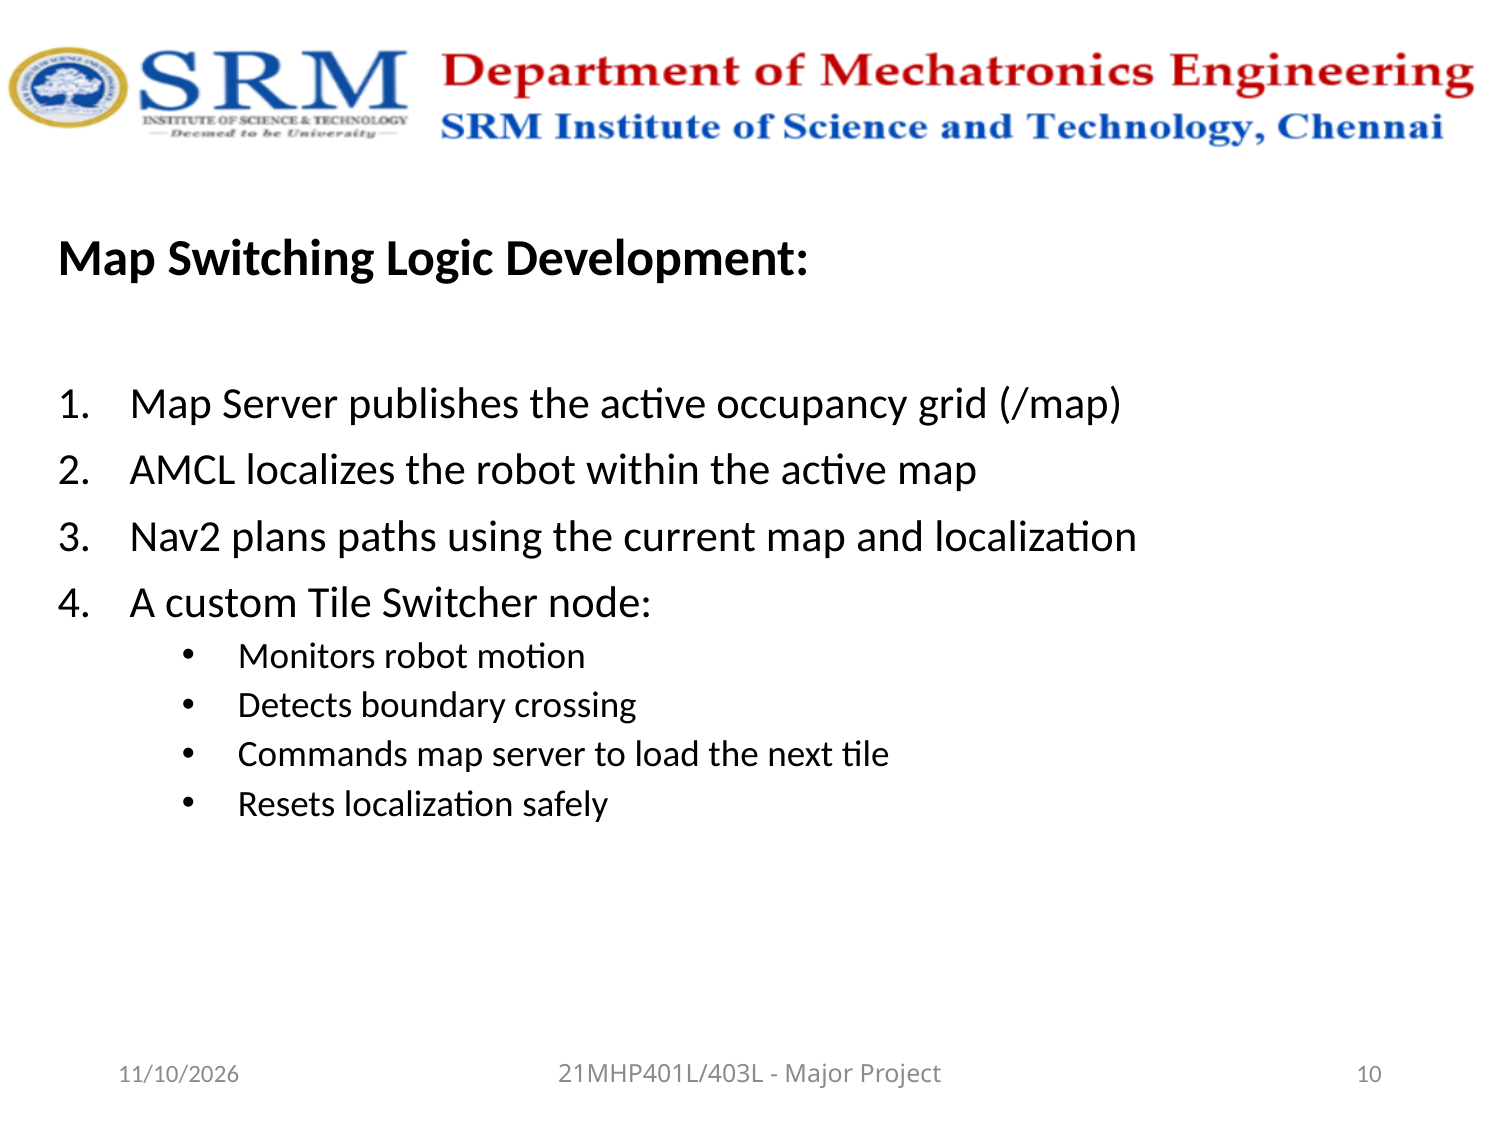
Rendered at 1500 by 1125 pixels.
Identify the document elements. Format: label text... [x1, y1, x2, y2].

footer 21MHP401L/403L - Major Project [496, 1042, 1004, 1103]
picture [0, 0, 1500, 186]
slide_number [103, 1042, 441, 1103]
slide_number 10 [1059, 1042, 1397, 1103]
list Map Switching Logic Development: Map Server publishes the active occupancy grid (/map) AMCL localizes the robot within the active map Nav2 plans paths using the current map and localization A custom Tile Switcher node: Monitors robot motion Detects boundary crossing Commands map server to load the next tile Resets localization safely [42, 223, 1458, 835]
